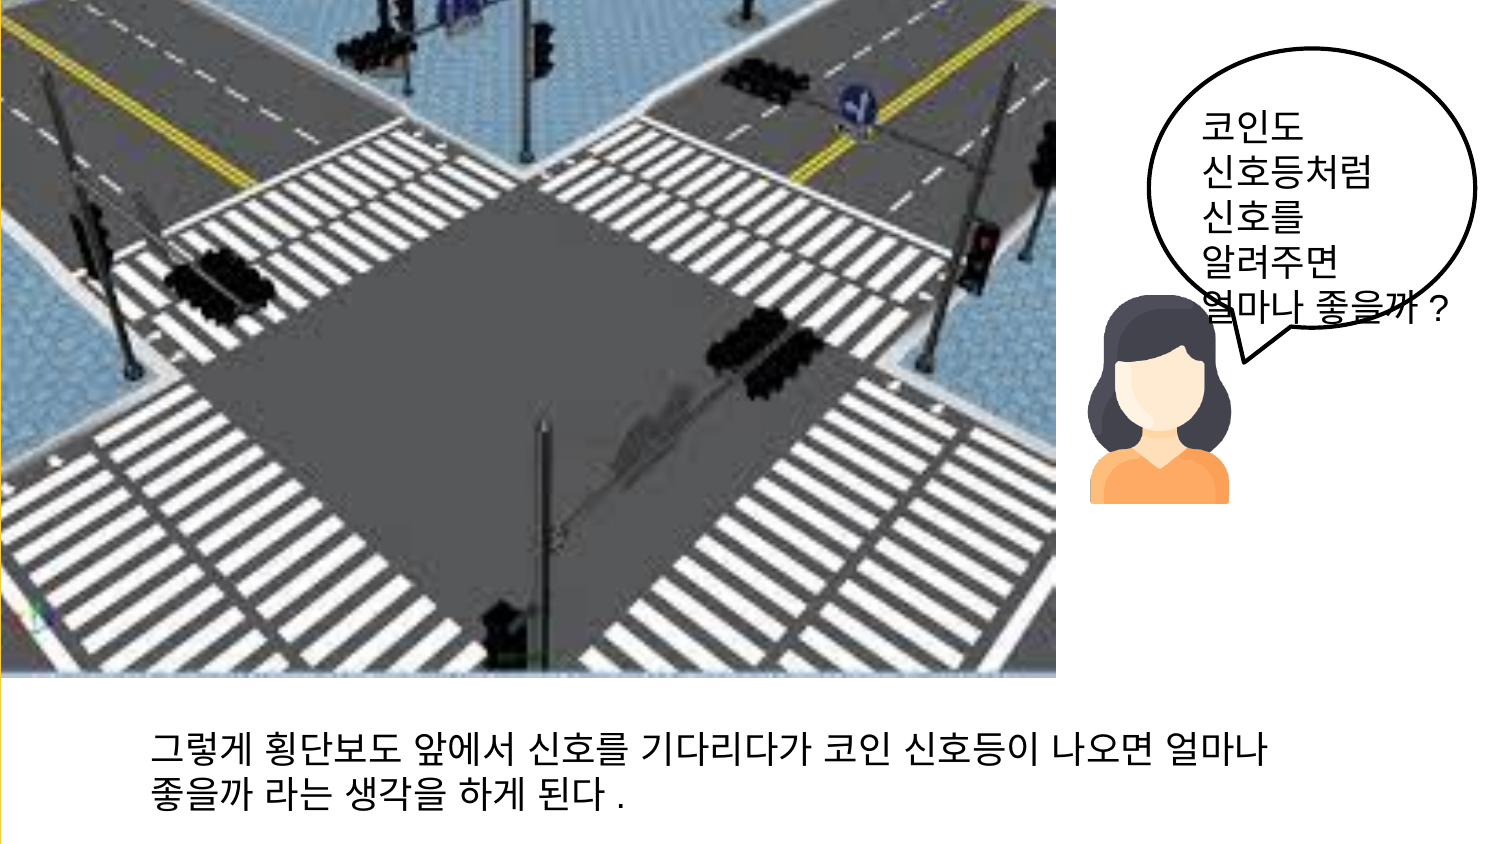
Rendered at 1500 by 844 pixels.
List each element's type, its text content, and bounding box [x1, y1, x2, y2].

text_box [0, 0, 1500, 844]
text_box 코인도 신호등처럼 신호를 알려주면 얼마나 좋을까? [1283, 255, 1459, 337]
picture [0, 0, 1264, 678]
text_box [1146, 46, 1478, 347]
text_box 그렇게 횡단보도 앞에서 신호를 기다리다가 코인 신호등이 나오면 얼마나 좋을까 라는 생각을 하게 된다. [135, 718, 1313, 824]
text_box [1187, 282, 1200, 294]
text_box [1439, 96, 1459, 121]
